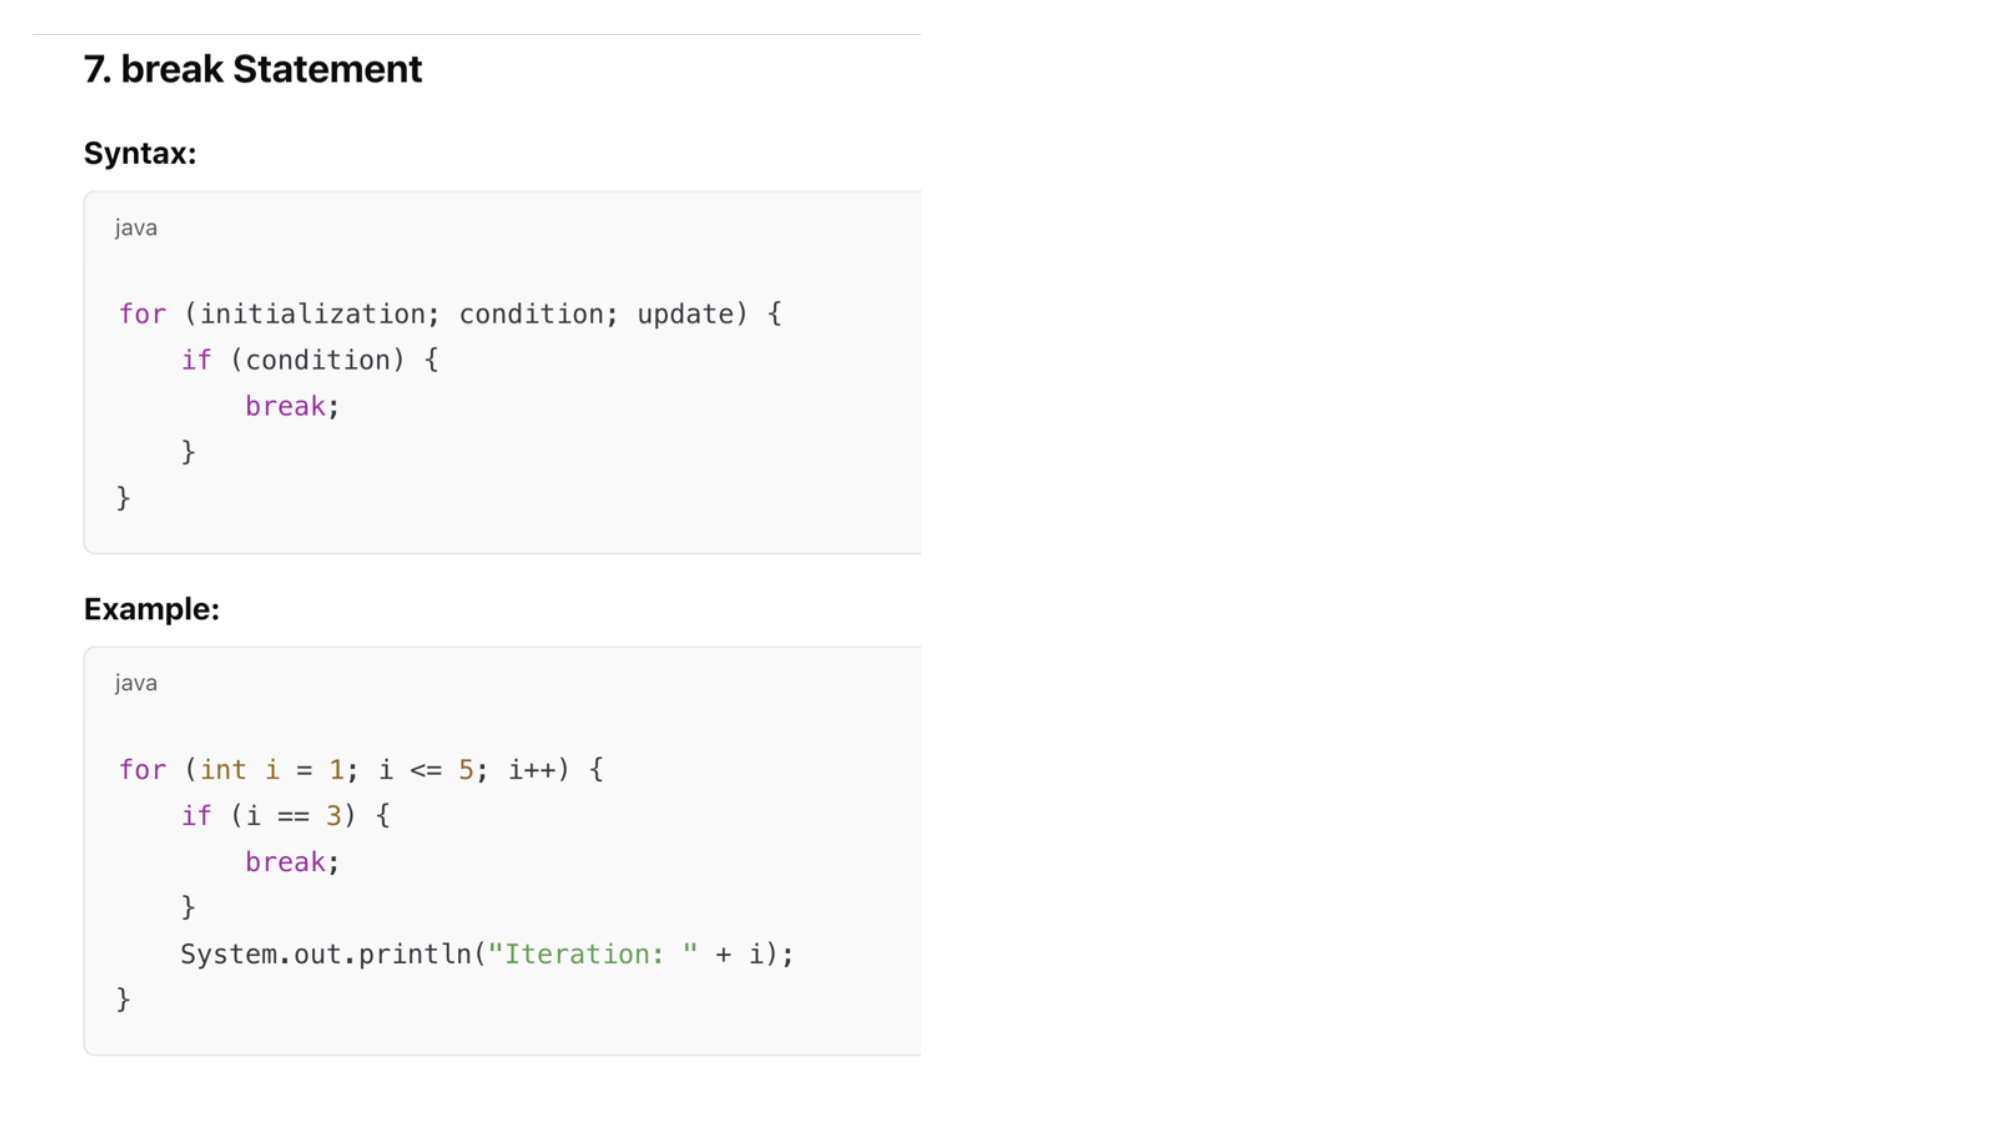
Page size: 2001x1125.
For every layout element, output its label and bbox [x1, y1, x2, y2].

picture [33, 33, 922, 1092]
